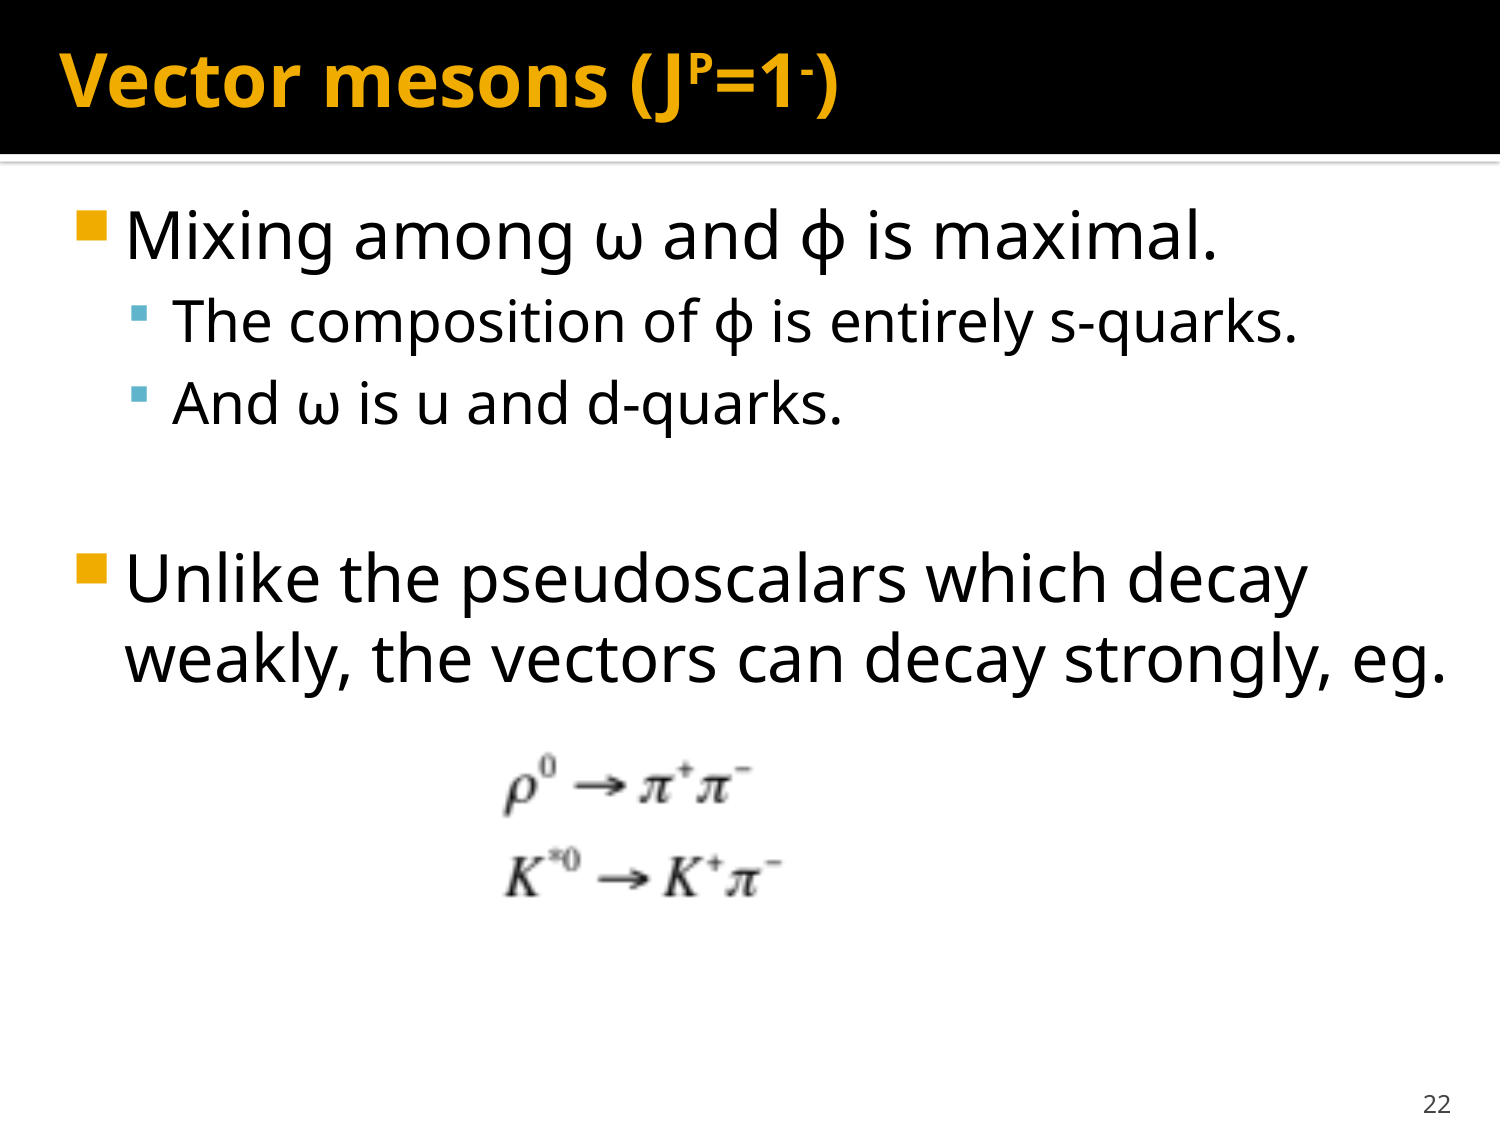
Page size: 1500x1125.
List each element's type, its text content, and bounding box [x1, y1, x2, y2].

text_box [497, 743, 787, 905]
slide_number 22 [1345, 1077, 1467, 1123]
list Mixing among ω and ϕ is maximal. The composition of ϕ is entirely s-quarks. And ω is u and d-quarks. Unlike the pseudoscalars which decay weakly, the vectors can decay strongly, eg. [43, 177, 1467, 1074]
title Vector mesons (JP=1-) [44, 0, 1467, 155]
